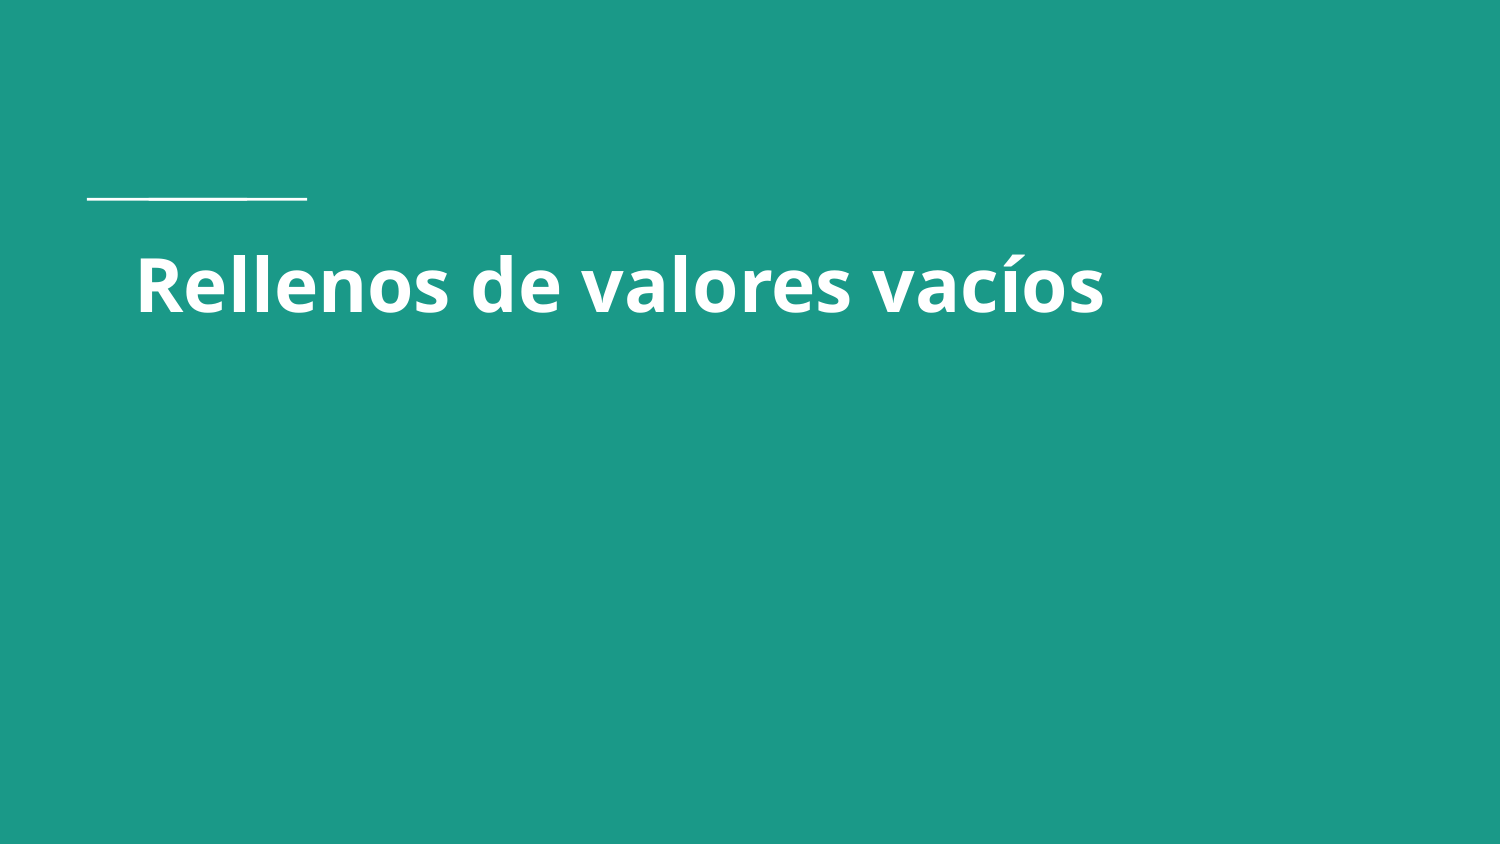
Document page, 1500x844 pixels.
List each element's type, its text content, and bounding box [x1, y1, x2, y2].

title Rellenos de valores vacíos [119, 216, 1381, 466]
